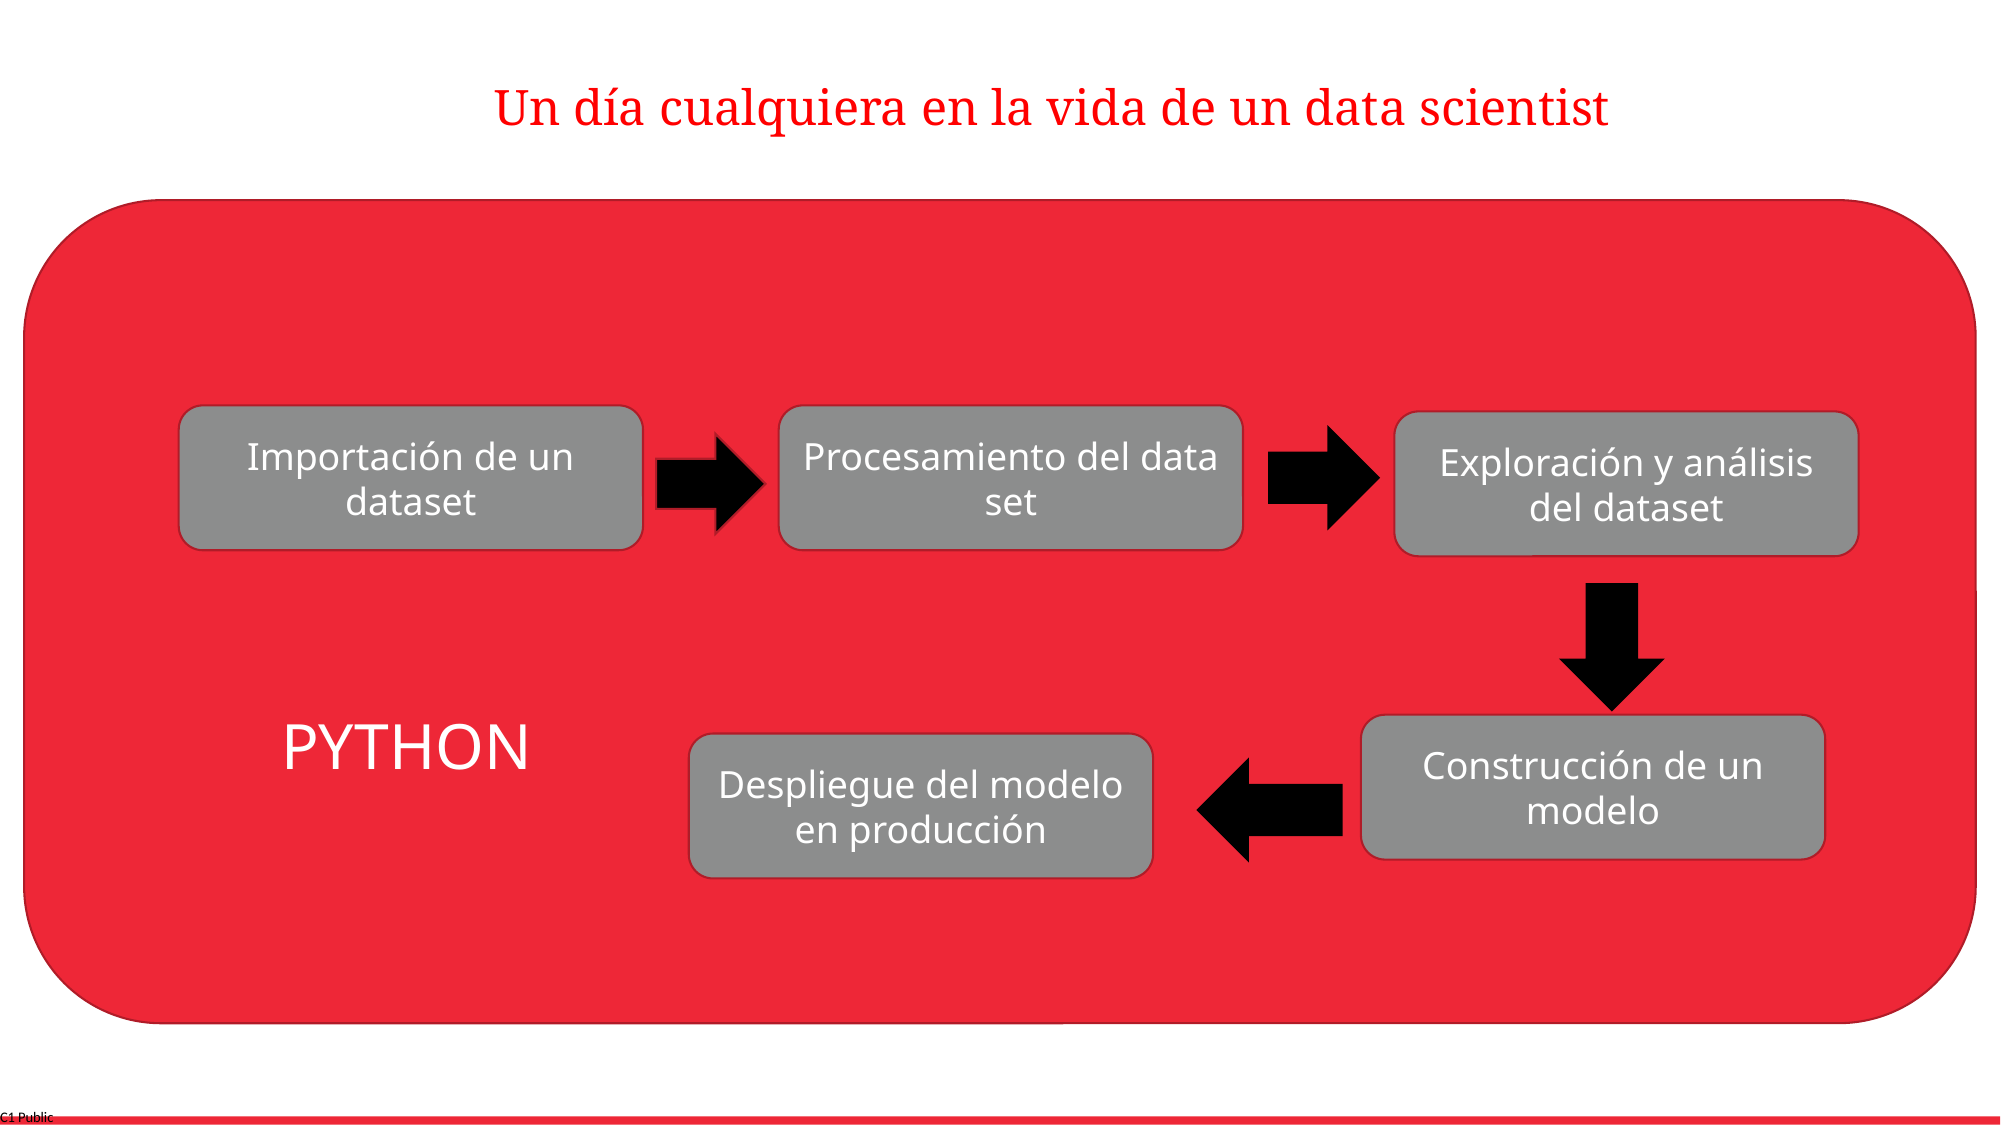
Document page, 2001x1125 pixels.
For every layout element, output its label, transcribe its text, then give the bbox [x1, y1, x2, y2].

text_box PYTHON [266, 699, 553, 790]
text_box [1558, 583, 1665, 712]
text_box [23, 199, 1977, 1025]
text_box [1268, 425, 1381, 531]
text_box Importación de un dataset [177, 404, 645, 552]
text_box Un día cualquiera en la vida de un data scientist [341, 37, 1765, 182]
text_box Construcción de un modelo [1359, 713, 1827, 861]
text_box Exploración y análisis del dataset [1393, 410, 1860, 558]
text_box [655, 431, 767, 537]
text_box [1196, 757, 1343, 863]
text_box Procesamiento del data set [777, 404, 1245, 552]
text_box Despliegue del modelo en producción [687, 732, 1155, 880]
